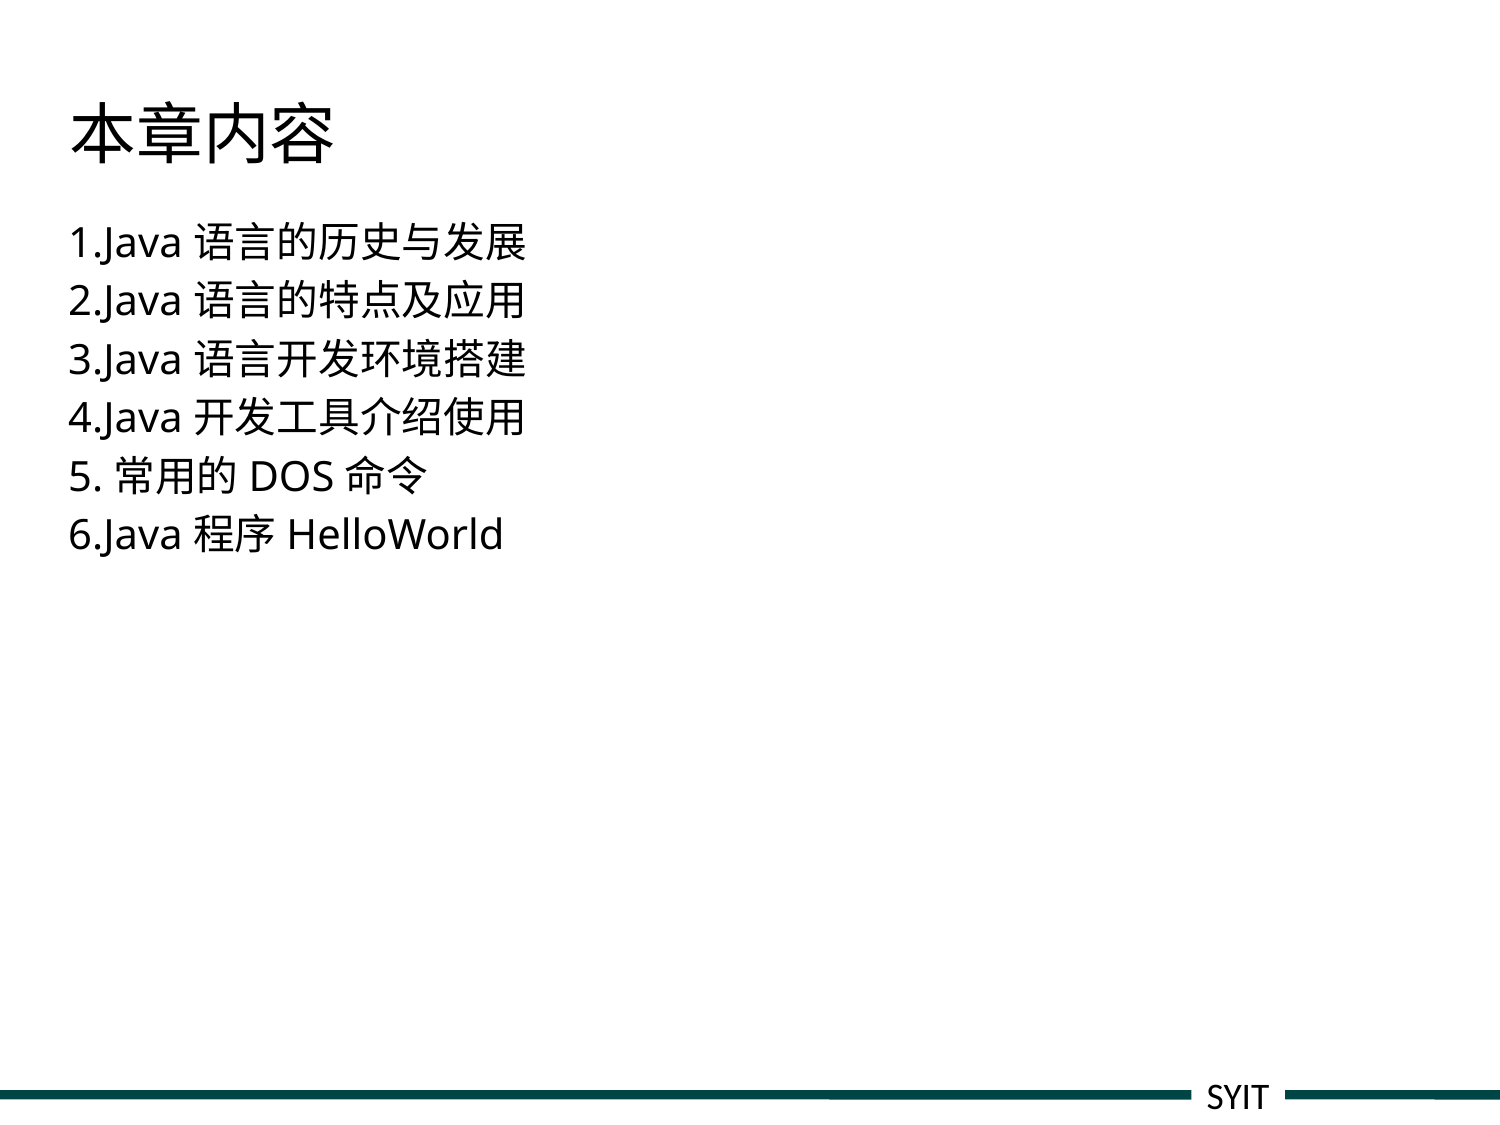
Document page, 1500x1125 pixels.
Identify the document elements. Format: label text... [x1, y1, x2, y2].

subtitle 1.Java语言的历史与发展 2.Java语言的特点及应用 3.Java语言开发环境搭建 4.Java开发工具介绍使用 5.常用的DOS命令 6.Java程序HelloWorld [53, 208, 1430, 1035]
title 本章内容 [54, 59, 1042, 205]
text_box SYIT [1191, 1064, 1285, 1124]
